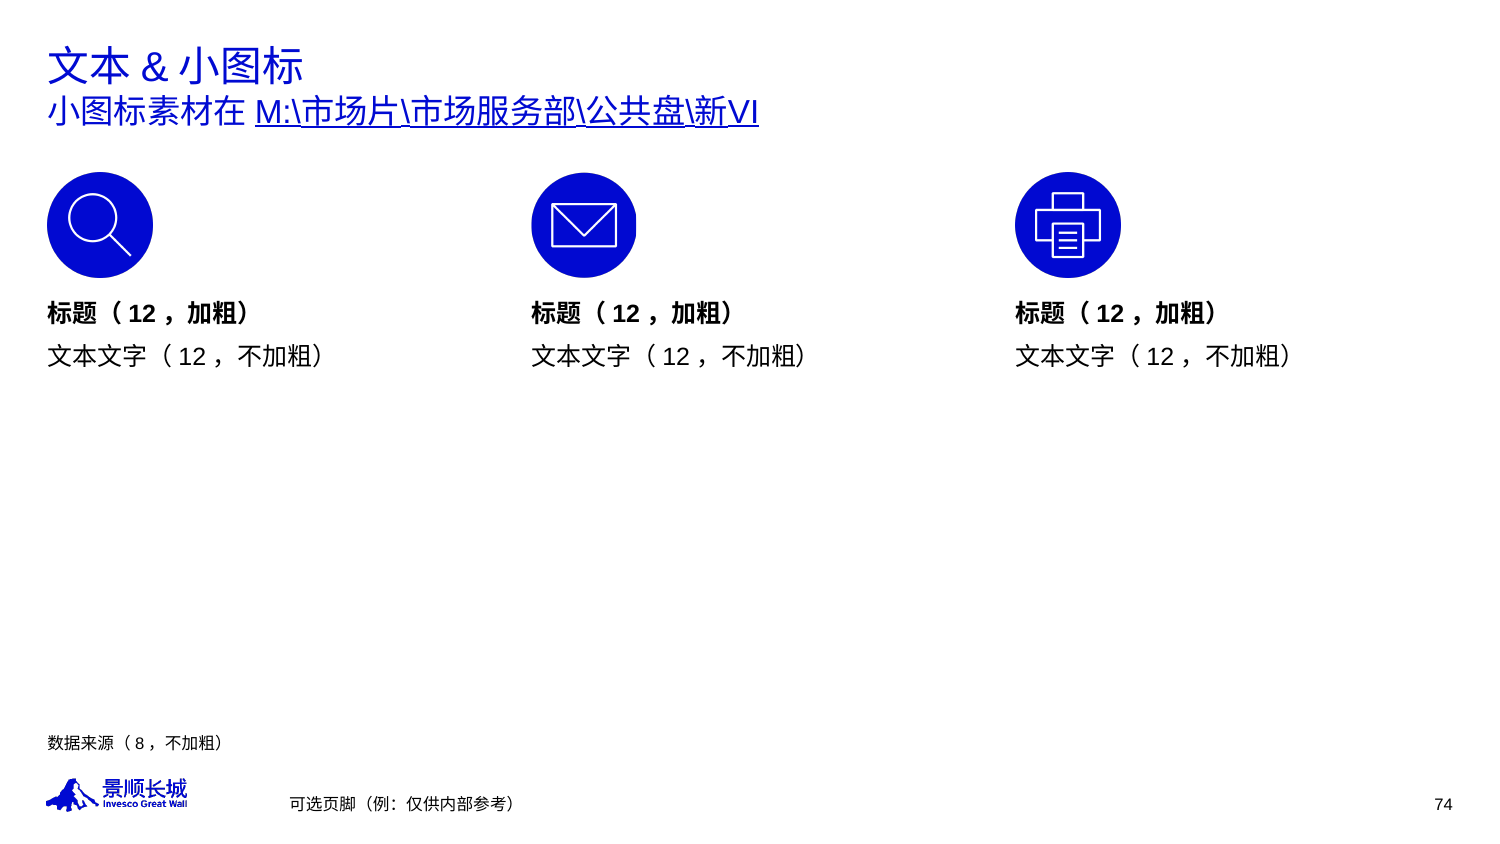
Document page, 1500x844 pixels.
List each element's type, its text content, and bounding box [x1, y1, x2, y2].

title 文本&小图标 小图标素材在M:\市场片\市场服务部\公共盘\新VI [47, 39, 1454, 148]
picture [46, 778, 187, 812]
picture [1015, 172, 1121, 278]
picture [47, 172, 153, 278]
picture [530, 172, 637, 278]
list 标题（12，加粗） 文本文字（12，不加粗） [1015, 297, 1436, 646]
list 标题（12，加粗） 文本文字（12，不加粗） [531, 297, 952, 646]
slide_number 74 [1394, 792, 1453, 815]
list 数据来源（8，不加粗） [47, 673, 1453, 753]
footer 可选页脚（例：仅供内部参考） [289, 792, 1258, 815]
list 标题（12，加粗） 文本文字（12，不加粗） [47, 297, 468, 646]
